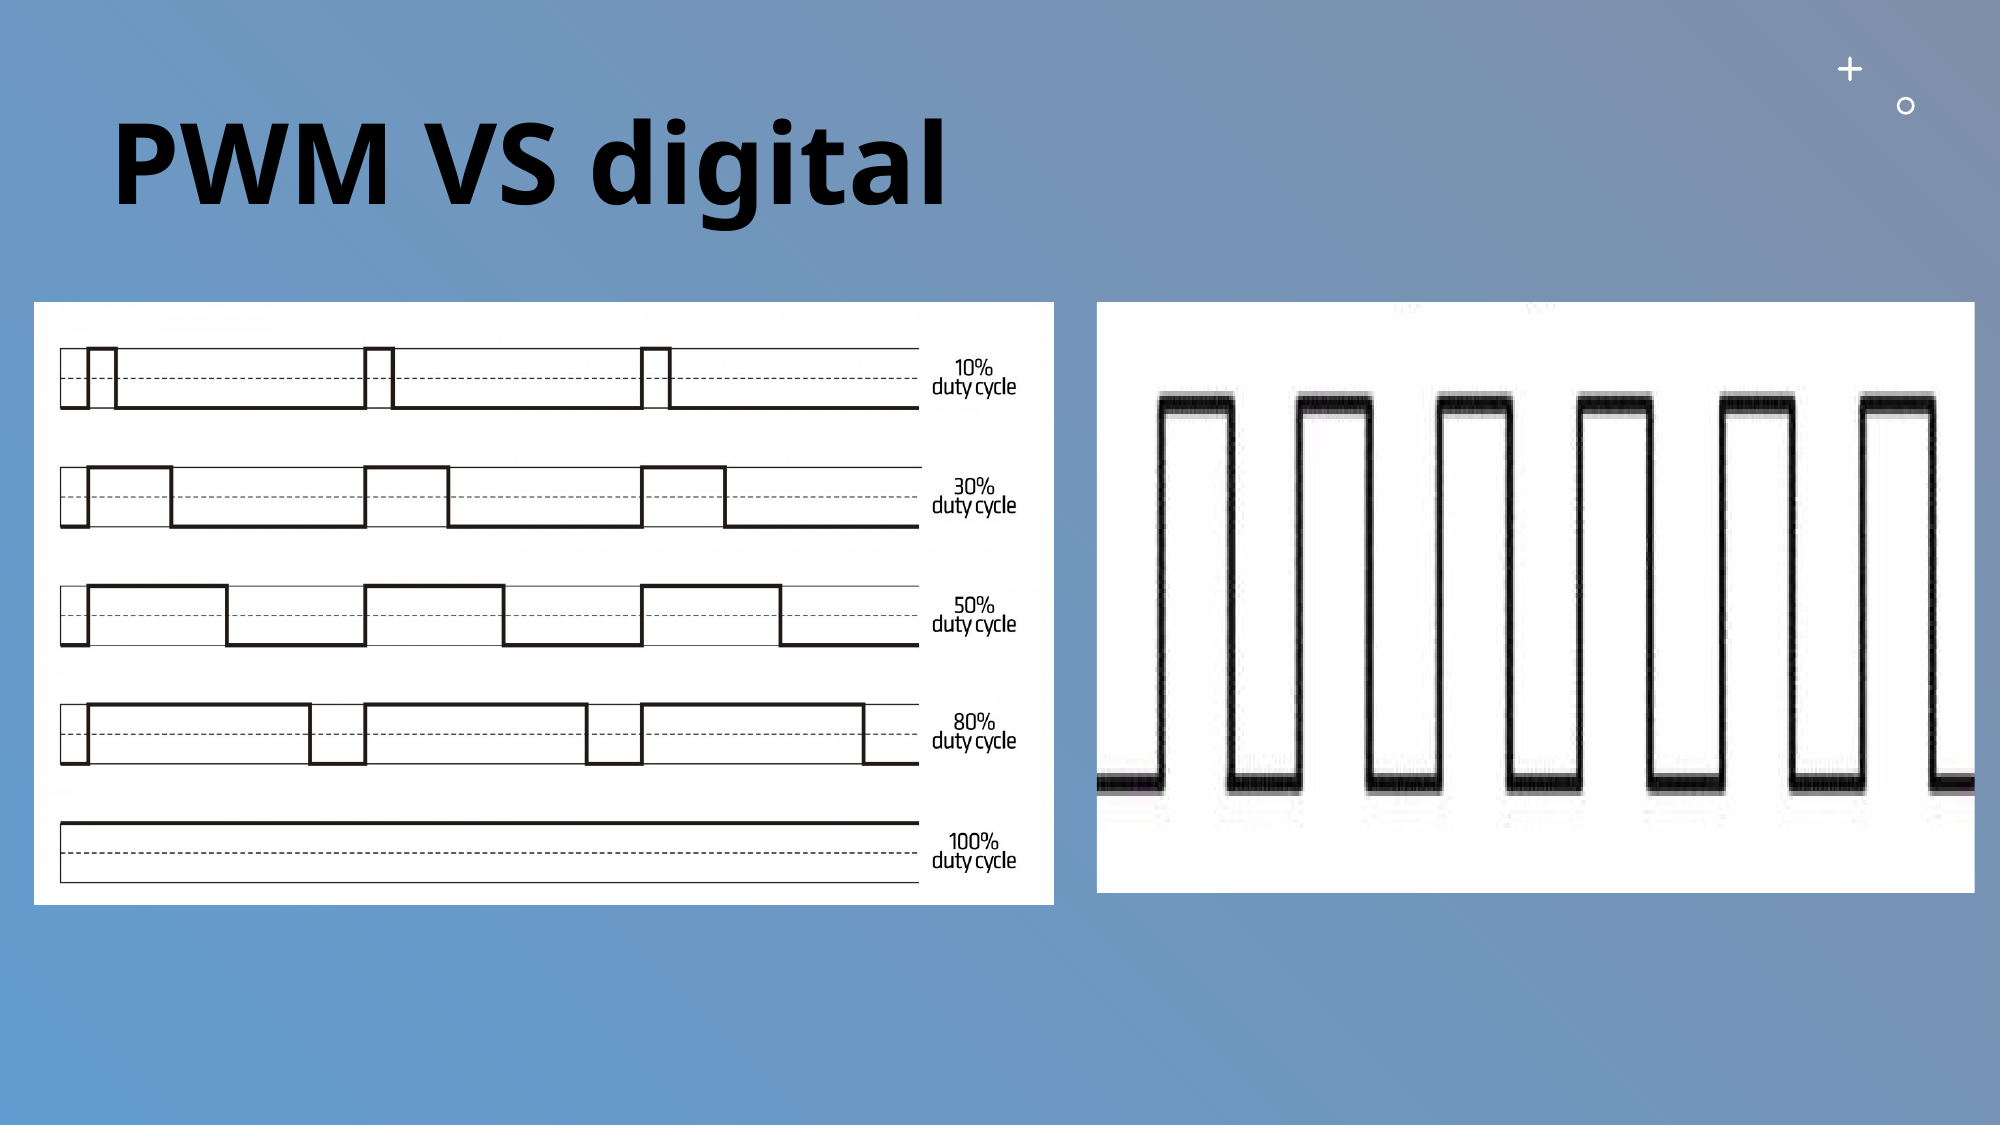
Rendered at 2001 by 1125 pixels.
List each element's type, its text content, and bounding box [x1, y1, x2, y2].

picture [34, 302, 1054, 905]
title PWM VS digital [94, 59, 1862, 278]
picture [1096, 302, 1975, 893]
